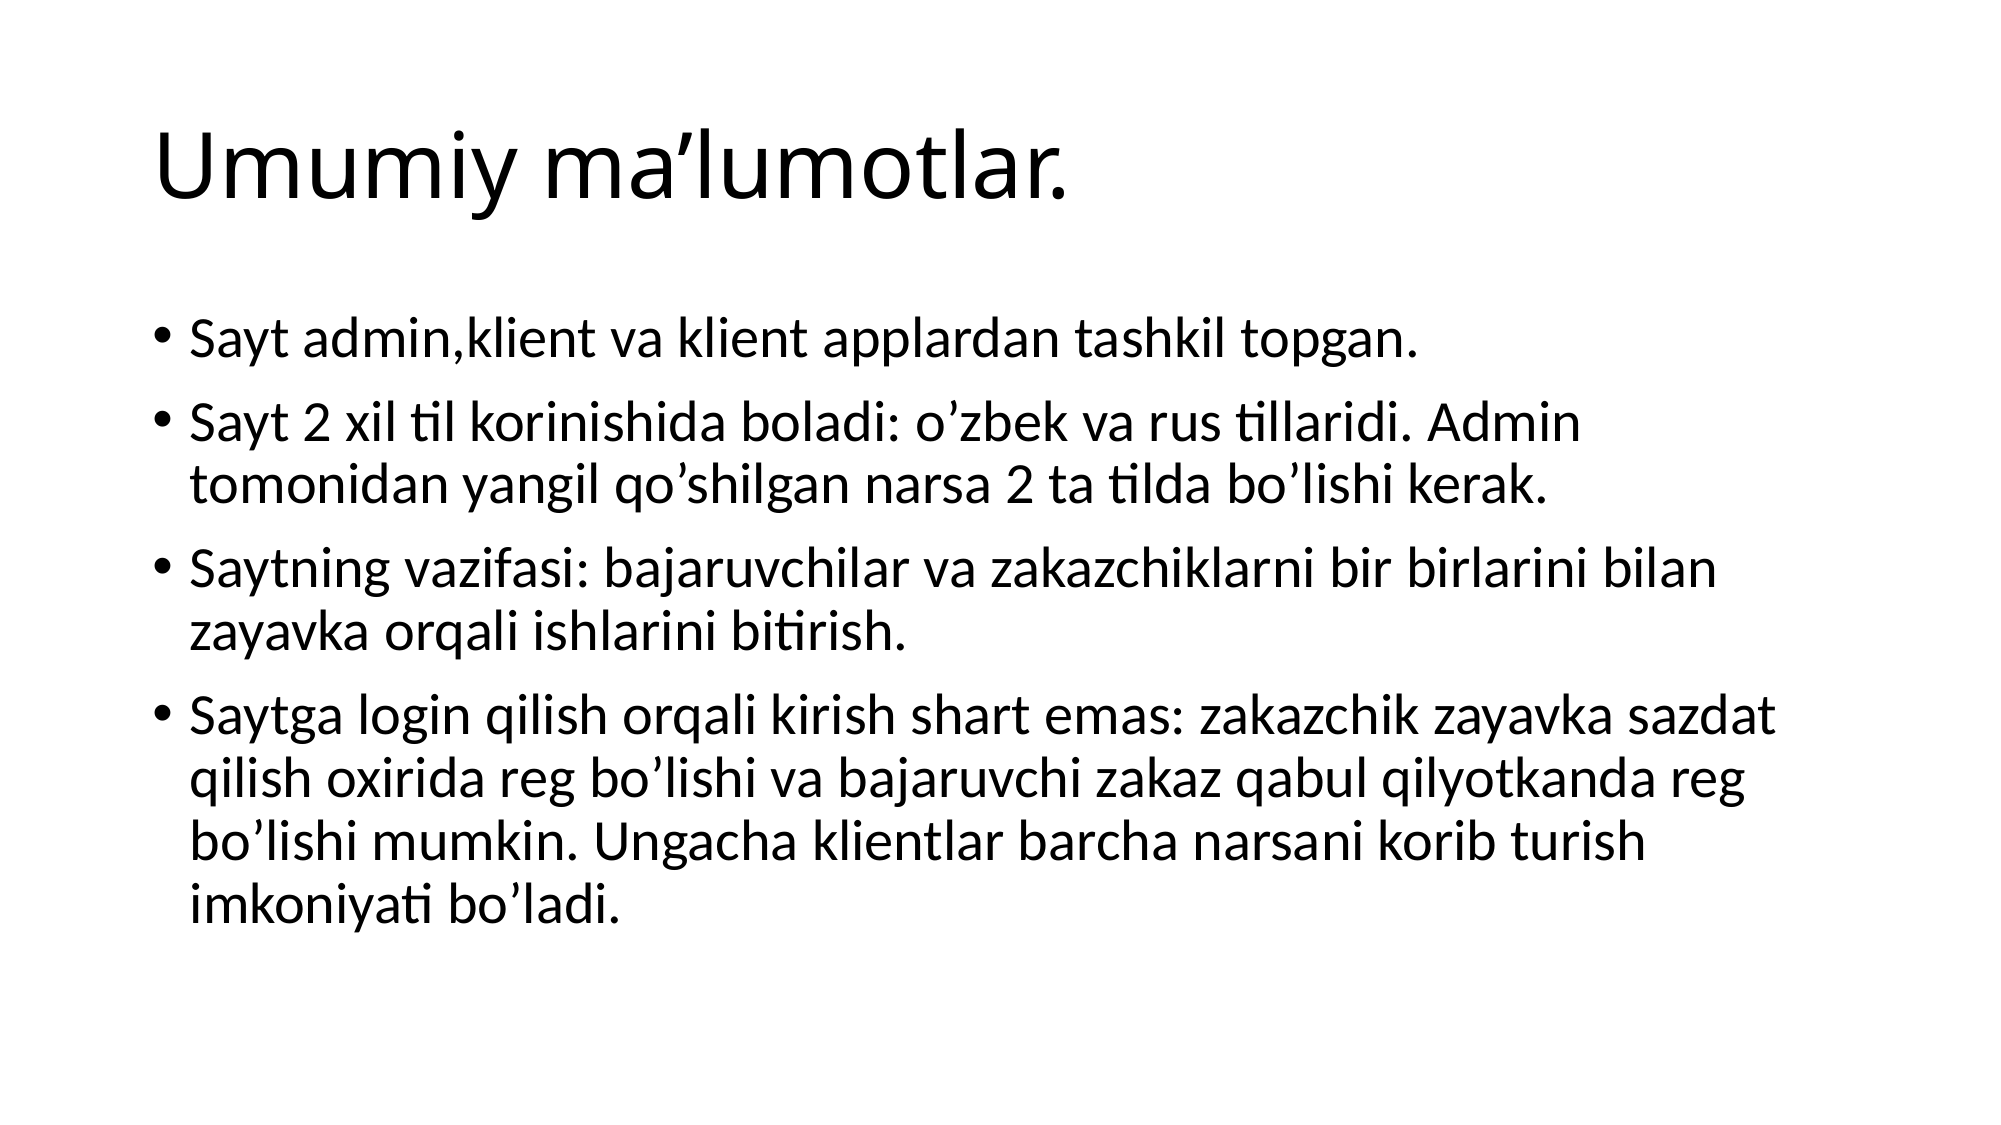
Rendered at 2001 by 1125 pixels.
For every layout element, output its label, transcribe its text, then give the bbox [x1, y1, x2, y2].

list Sayt admin,klient va klient applardan tashkil topgan. Sayt 2 xil til korinishida boladi: o’zbek va rus tillaridi. Admin tomonidan yangil qo’shilgan narsa 2 ta tilda bo’lishi kerak. Saytning vazifasi: bajaruvchilar va zakazchiklarni bir birlarini bilan zayavka orqali ishlarini bitirish. Saytga login qilish orqali kirish shart emas: zakazchik zayavka sazdat qilish oxirida reg bo’lishi va bajaruvchi zakaz qabul qilyotkanda reg bo’lishi mumkin. Ungacha klientlar barcha narsani korib turish imkoniyati bo’ladi. [137, 299, 1863, 1014]
title Umumiy ma’lumotlar. [137, 59, 1863, 278]
